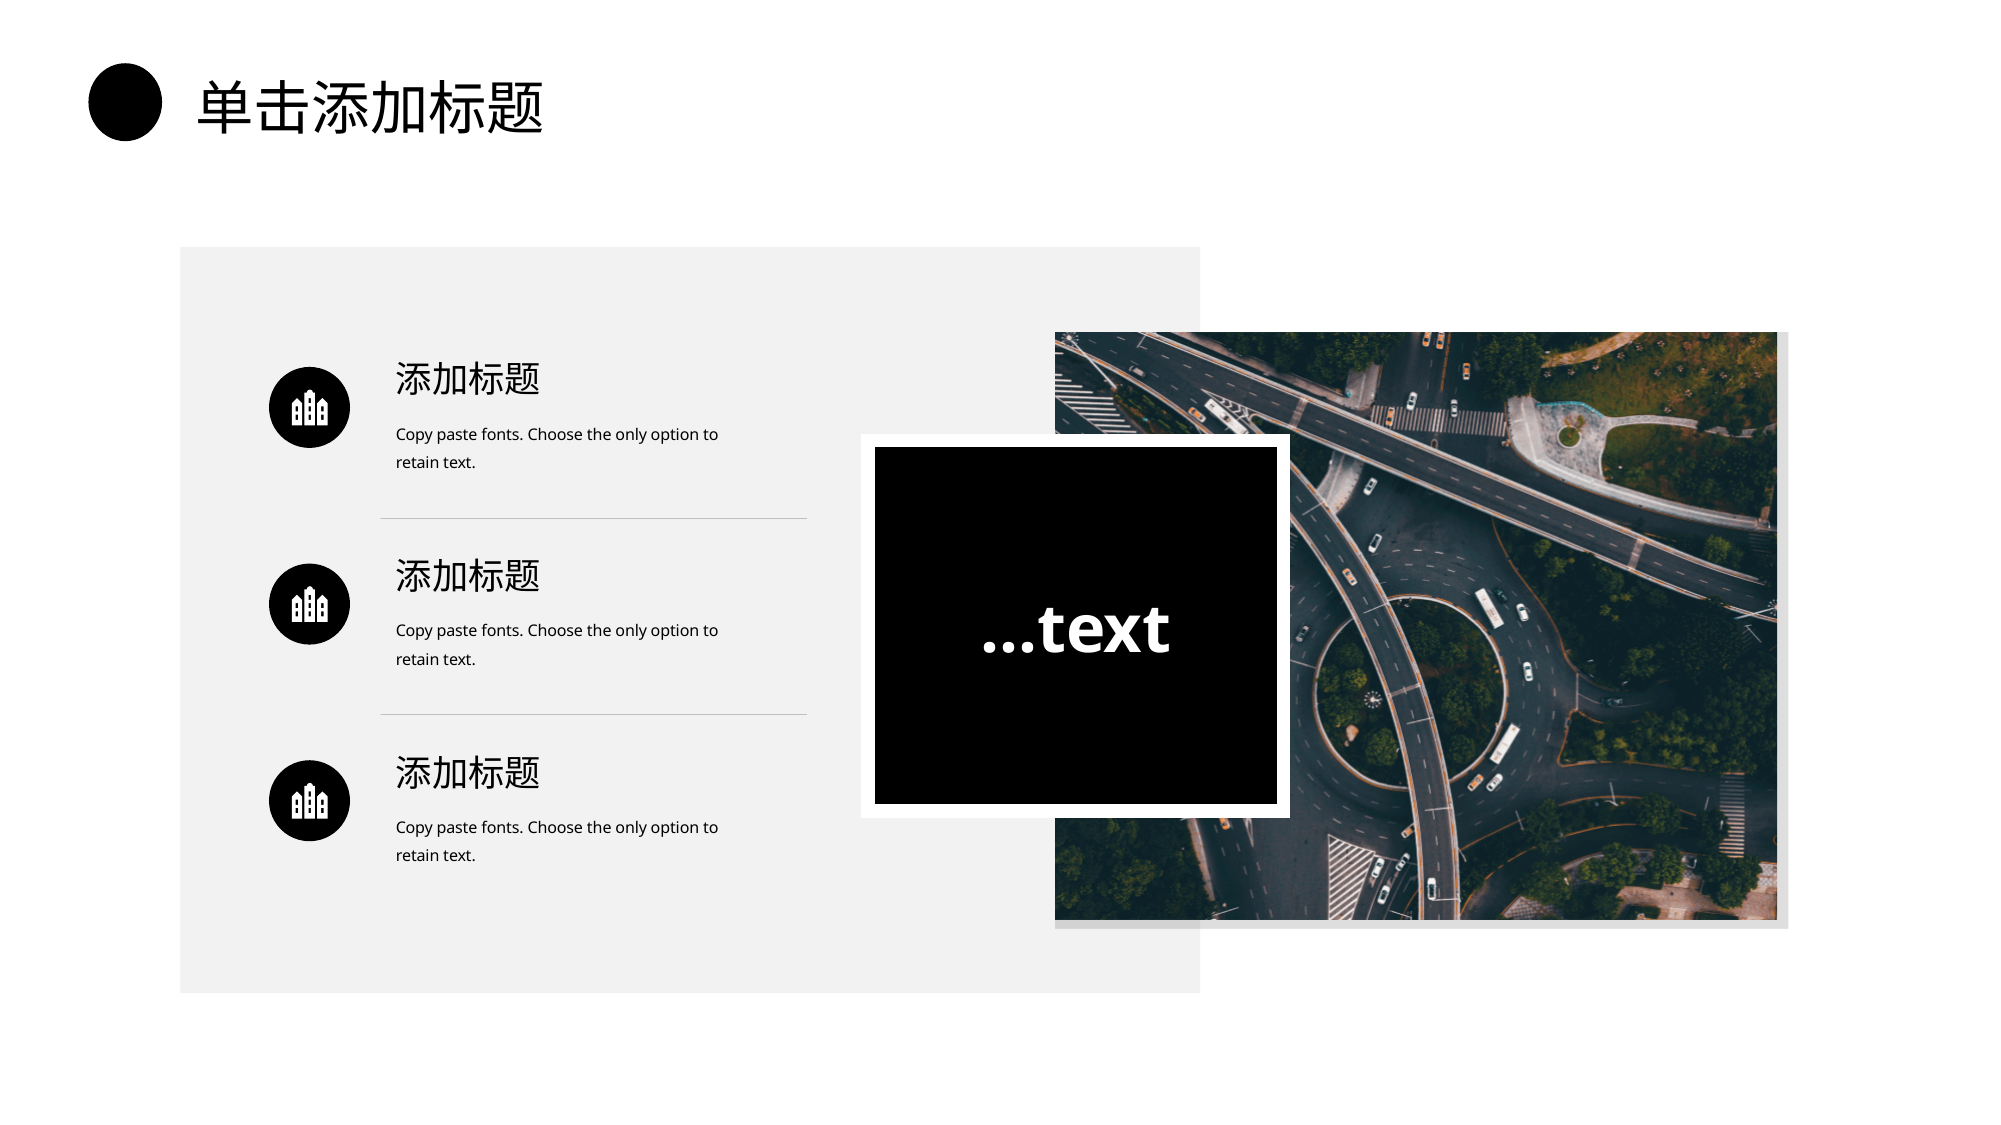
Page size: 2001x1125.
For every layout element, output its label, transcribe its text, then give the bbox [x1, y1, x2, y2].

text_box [380, 741, 772, 874]
text_box [291, 398, 303, 426]
text_box [317, 398, 328, 426]
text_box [380, 545, 772, 677]
text_box [1054, 332, 1778, 920]
text_box [267, 365, 352, 449]
text_box [267, 562, 352, 646]
text_box [317, 791, 328, 819]
text_box [304, 782, 315, 819]
text_box [291, 594, 303, 622]
text_box [304, 389, 315, 426]
text_box [88, 63, 163, 142]
text_box 单击添加标题 [180, 64, 666, 149]
text_box [304, 586, 315, 622]
text_box [267, 759, 352, 843]
text_box …text [867, 440, 1284, 812]
text_box [179, 246, 1201, 994]
text_box [317, 594, 328, 622]
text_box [380, 348, 772, 480]
text_box [291, 791, 303, 819]
